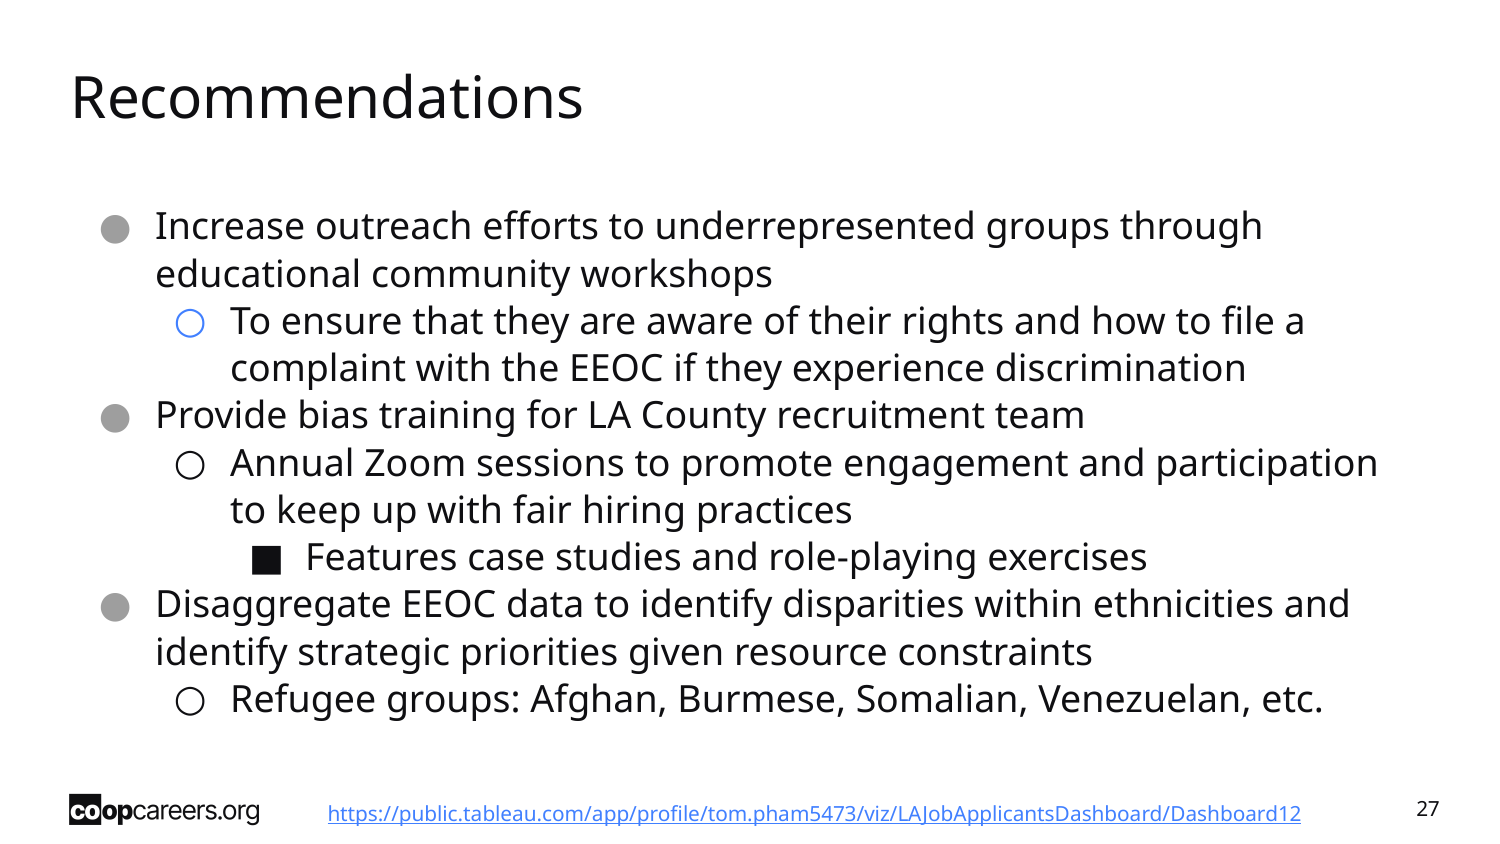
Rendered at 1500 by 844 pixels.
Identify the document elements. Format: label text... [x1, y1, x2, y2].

slide_number ‹#› [1364, 777, 1455, 842]
list Increase outreach efforts to underrepresented groups through educational community workshops To ensure that they are aware of their rights and how to file a complaint with the EEOC if they experience discrimination Provide bias training for LA County recruitment team Annual Zoom sessions to promote engagement and participation to keep up with fair hiring practices Features case studies and role-playing exercises Disaggregate EEOC data to identify disparities within ethnicities and identify strategic priorities given resource constraints Refugee groups: Afghan, Burmese, Somalian, Venezuelan, etc. [80, 200, 1420, 761]
subtitle https://public.tableau.com/app/profile/tom.pham5473/viz/LAJobApplicantsDashboard/Dashboard12 [327, 798, 1343, 829]
picture [51, 767, 277, 844]
title Recommendations [70, 60, 1430, 155]
